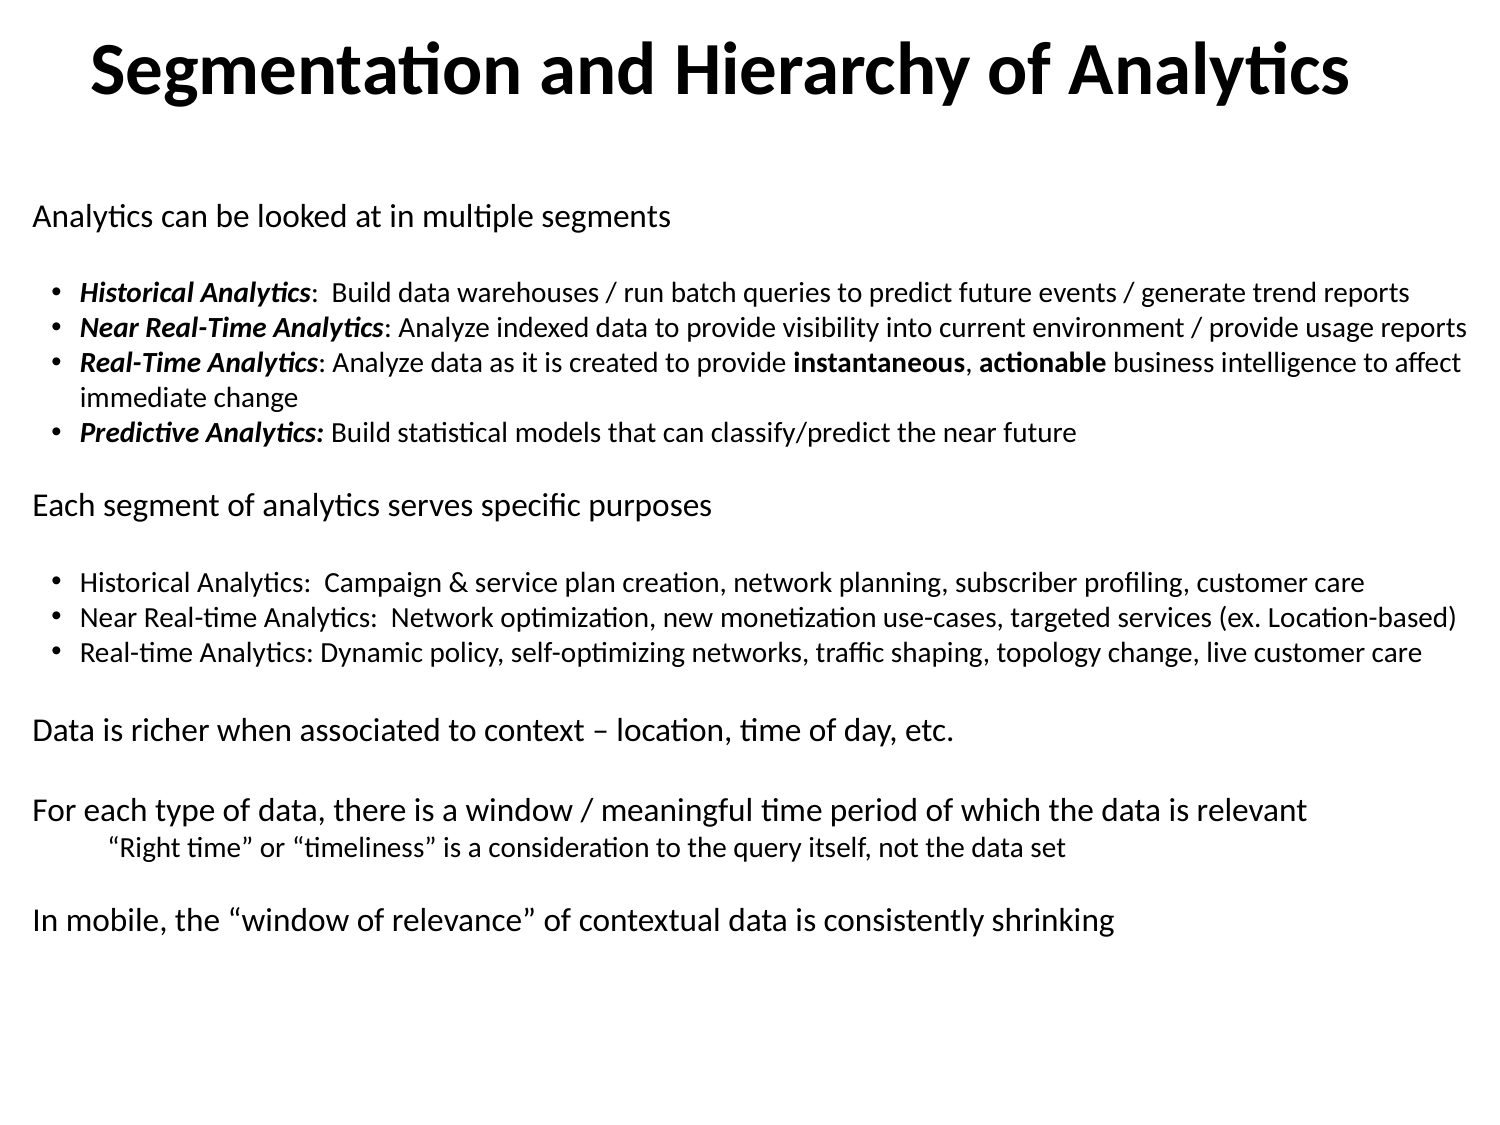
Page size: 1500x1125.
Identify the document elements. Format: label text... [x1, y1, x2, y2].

text_box Analytics can be looked at in multiple segments Historical Analytics: Build data warehouses / run batch queries to predict future events / generate trend reports Near Real-Time Analytics: Analyze indexed data to provide visibility into current environment / provide usage reports Real-Time Analytics: Analyze data as it is created to provide instantaneous, actionable business intelligence to affect immediate change Predictive Analytics: Build statistical models that can classify/predict the near future Each segment of analytics serves specific purposes Historical Analytics: Campaign & service plan creation, network planning, subscriber profiling, customer care Near Real-time Analytics: Network optimization, new monetization use-cases, targeted services (ex. Location-based) Real-time Analytics: Dynamic policy, self-optimizing networks, traffic shaping, topology change, live customer care Data is richer when associated to context – location, time of day, etc. For each type of data, there is a window / meaningful time period of which the data is relevant “Right time” or “timeliness” is a consideration to the query itself, not the data set In mobile, the “window of relevance” of contextual data is consistently shrinking [17, 186, 1500, 985]
title Segmentation and Hierarchy of Analytics [75, 0, 1425, 140]
